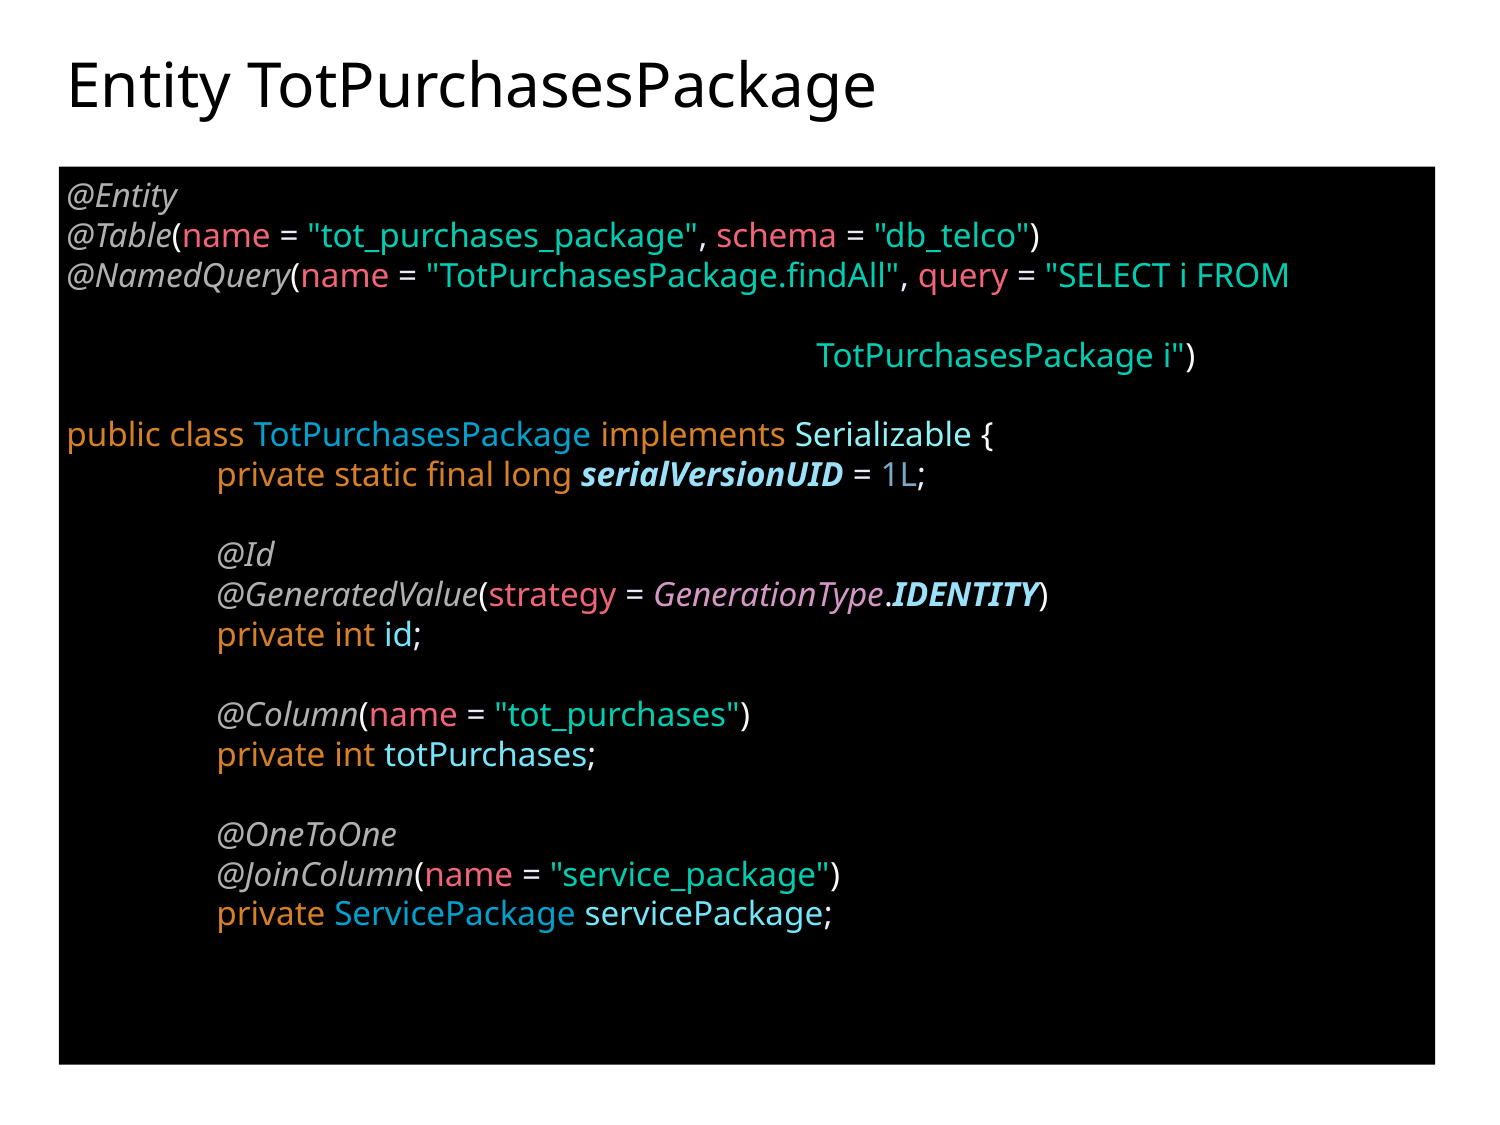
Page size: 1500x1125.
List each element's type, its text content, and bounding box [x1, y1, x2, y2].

title Entity TotPurchasesPackage [58, 48, 1436, 127]
list @Entity @Table(name = "tot_purchases_package", schema = "db_telco") @NamedQuery(name = "TotPurchasesPackage.findAll", query = "SELECT i FROM TotPurchasesPackage i") public class TotPurchasesPackage implements Serializable { private static final long serialVersionUID = 1L; @Id @GeneratedValue(strategy = GenerationType.IDENTITY) private int id; @Column(name = "tot_purchases") private int totPurchases; @OneToOne @JoinColumn(name = "service_package") private ServicePackage servicePackage; [58, 166, 1436, 1066]
